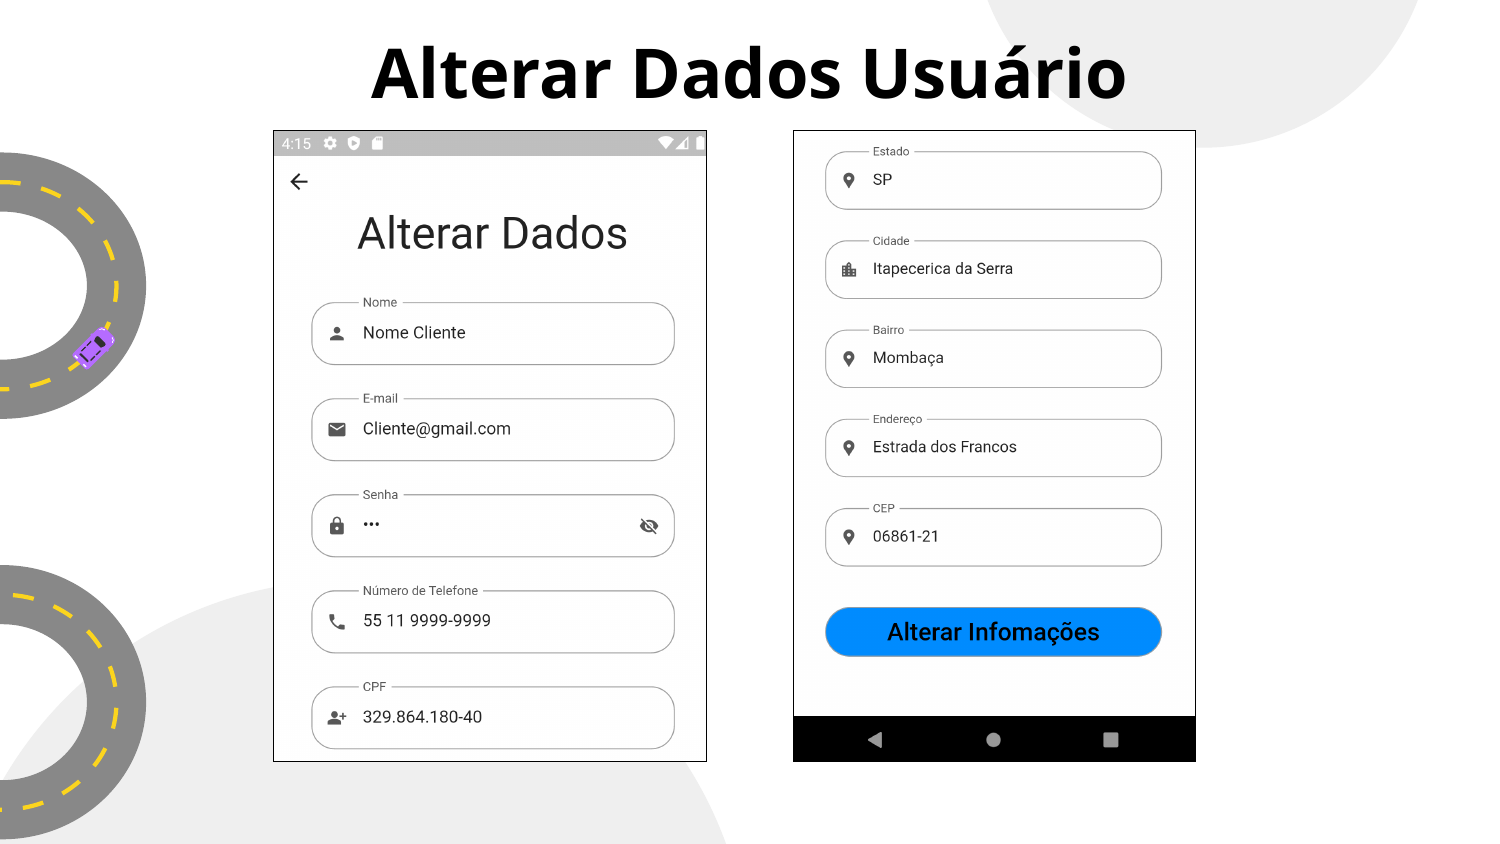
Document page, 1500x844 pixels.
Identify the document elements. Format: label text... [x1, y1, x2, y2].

title Alterar Dados Usuário [218, 15, 1282, 107]
picture [793, 130, 1197, 762]
picture [273, 130, 707, 762]
